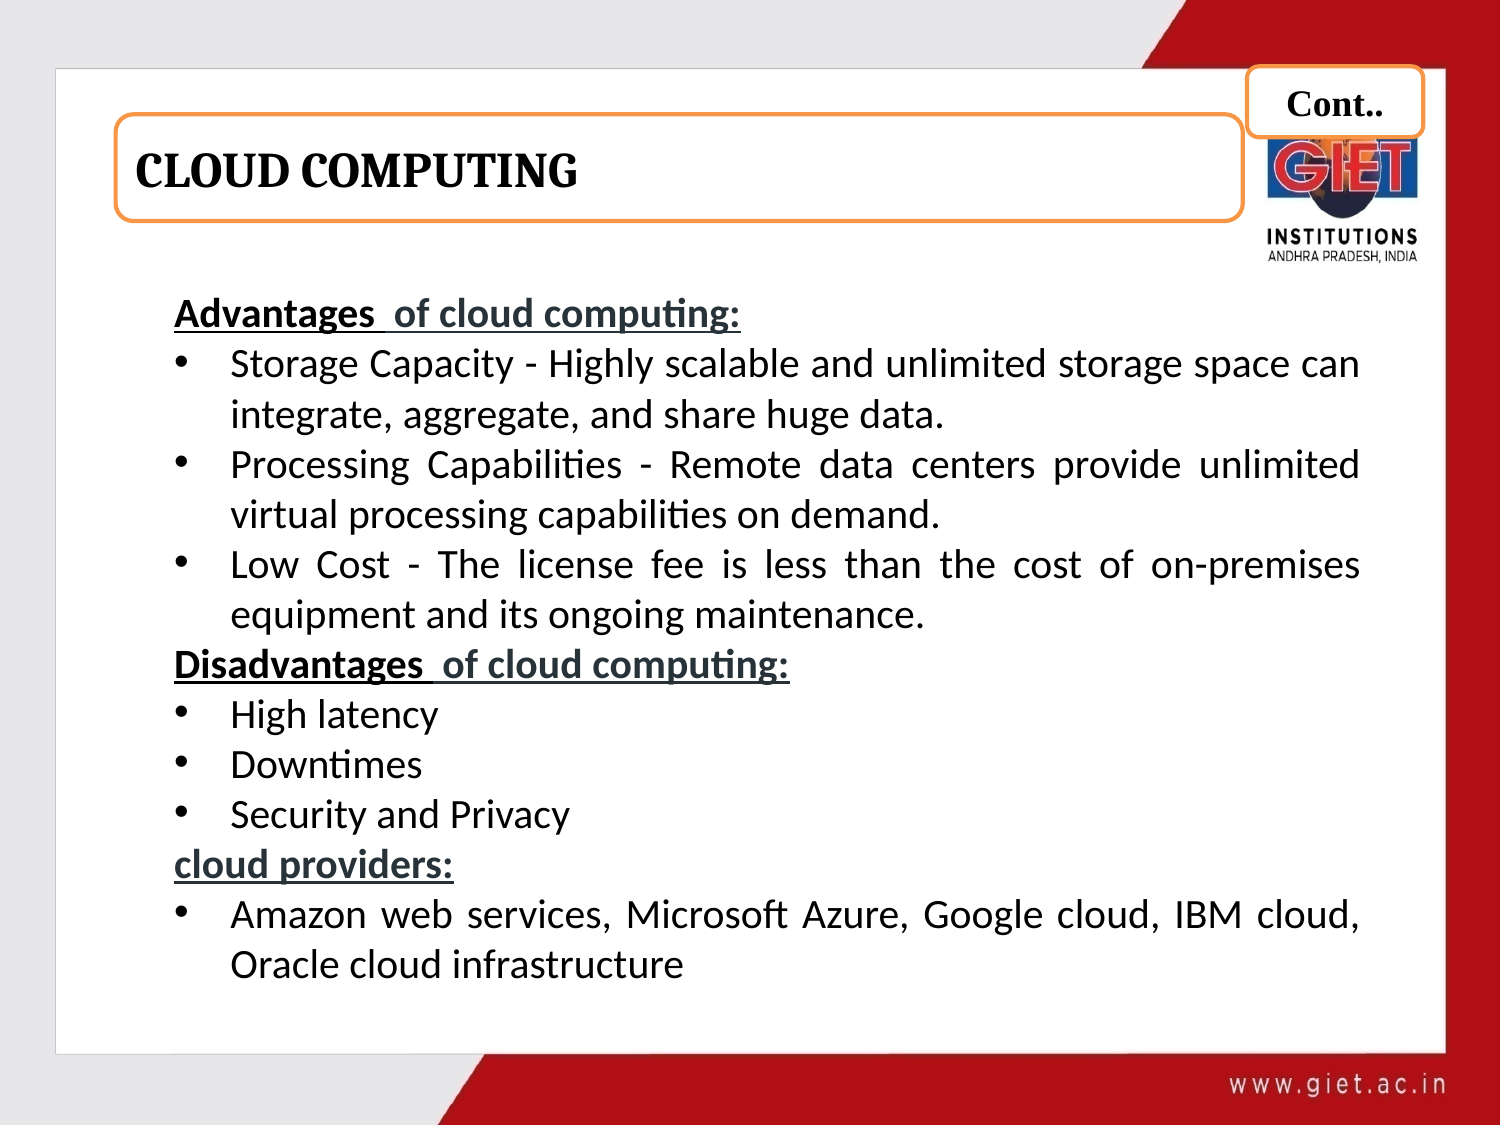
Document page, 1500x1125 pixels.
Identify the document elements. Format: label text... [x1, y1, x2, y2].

text_box Advantages of cloud computing: Storage Capacity - Highly scalable and unlimited storage space can integrate, aggregate, and share huge data. Processing Capabilities - Remote data centers provide unlimited virtual processing capabilities on demand. Low Cost - The license fee is less than the cost of on-premises equipment and its ongoing maintenance. Disadvantages of cloud computing: High latency Downtimes Security and Privacy cloud providers: Amazon web services, Microsoft Azure, Google cloud, IBM cloud, Oracle cloud infrastructure [159, 278, 1376, 1125]
picture [0, 0, 1500, 1125]
text_box CLOUD COMPUTING [113, 112, 1245, 224]
text_box Cont.. [1244, 64, 1426, 140]
